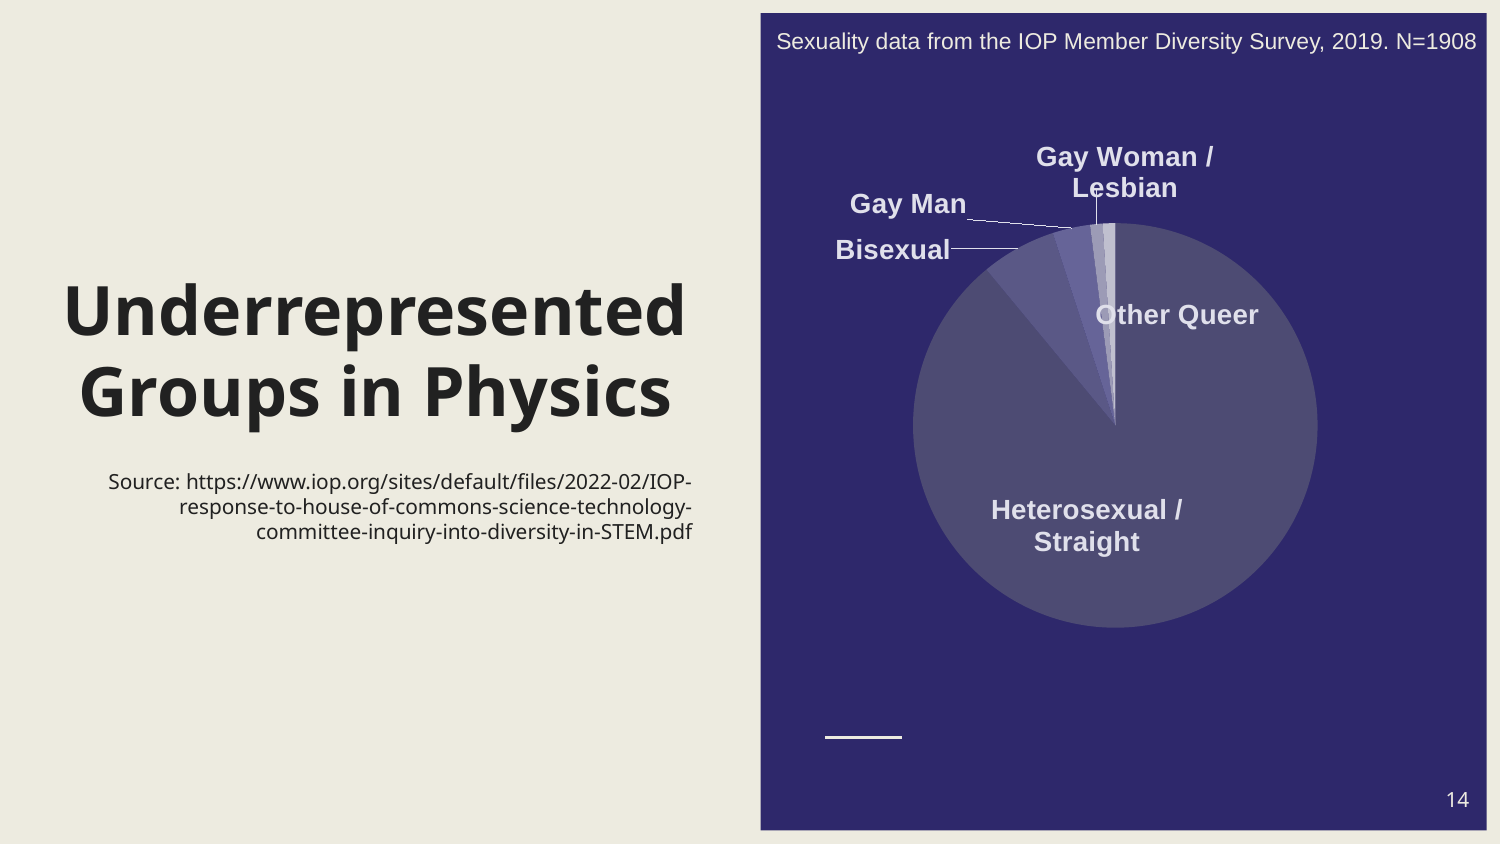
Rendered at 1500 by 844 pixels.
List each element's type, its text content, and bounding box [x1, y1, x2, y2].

slide_number 14 [1394, 769, 1484, 834]
title Underrepresented Groups in Physics [43, 193, 708, 446]
text_box Sexuality data from the IOP Member Diversity Survey, 2019. N=1908 [761, 19, 1500, 62]
chart [739, 140, 1500, 703]
subtitle Source: https://www.iop.org/sites/default/files/2022-02/IOP-response-to-house-of-commons-science-technology-committee-inquiry-into-diversity-in-STEM.pdf [43, 454, 708, 675]
